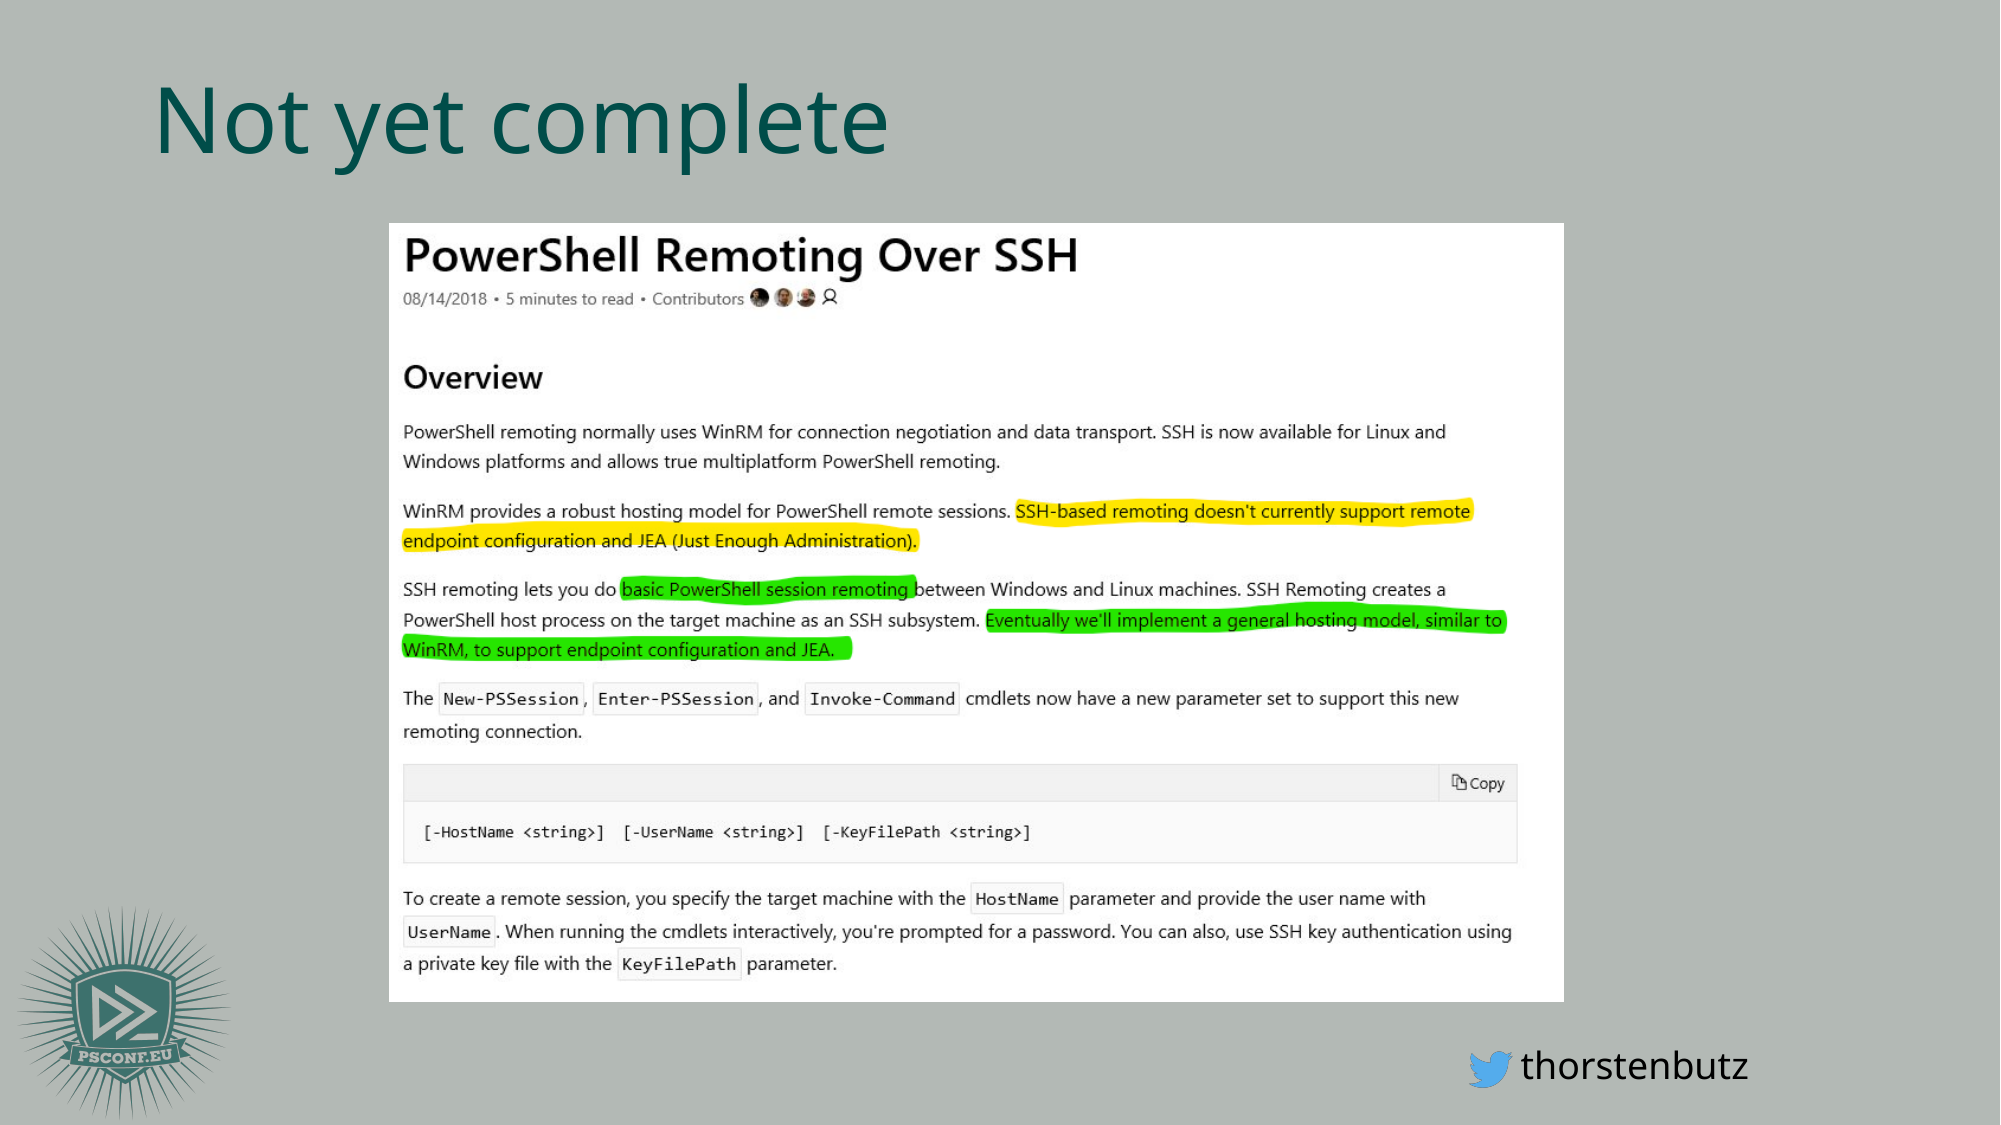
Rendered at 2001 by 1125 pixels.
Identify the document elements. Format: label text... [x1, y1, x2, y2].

title Not yet complete [137, 59, 1863, 188]
picture [389, 223, 1564, 1003]
footer thorstenbutz [1505, 1037, 1863, 1098]
picture [1458, 1037, 1523, 1103]
